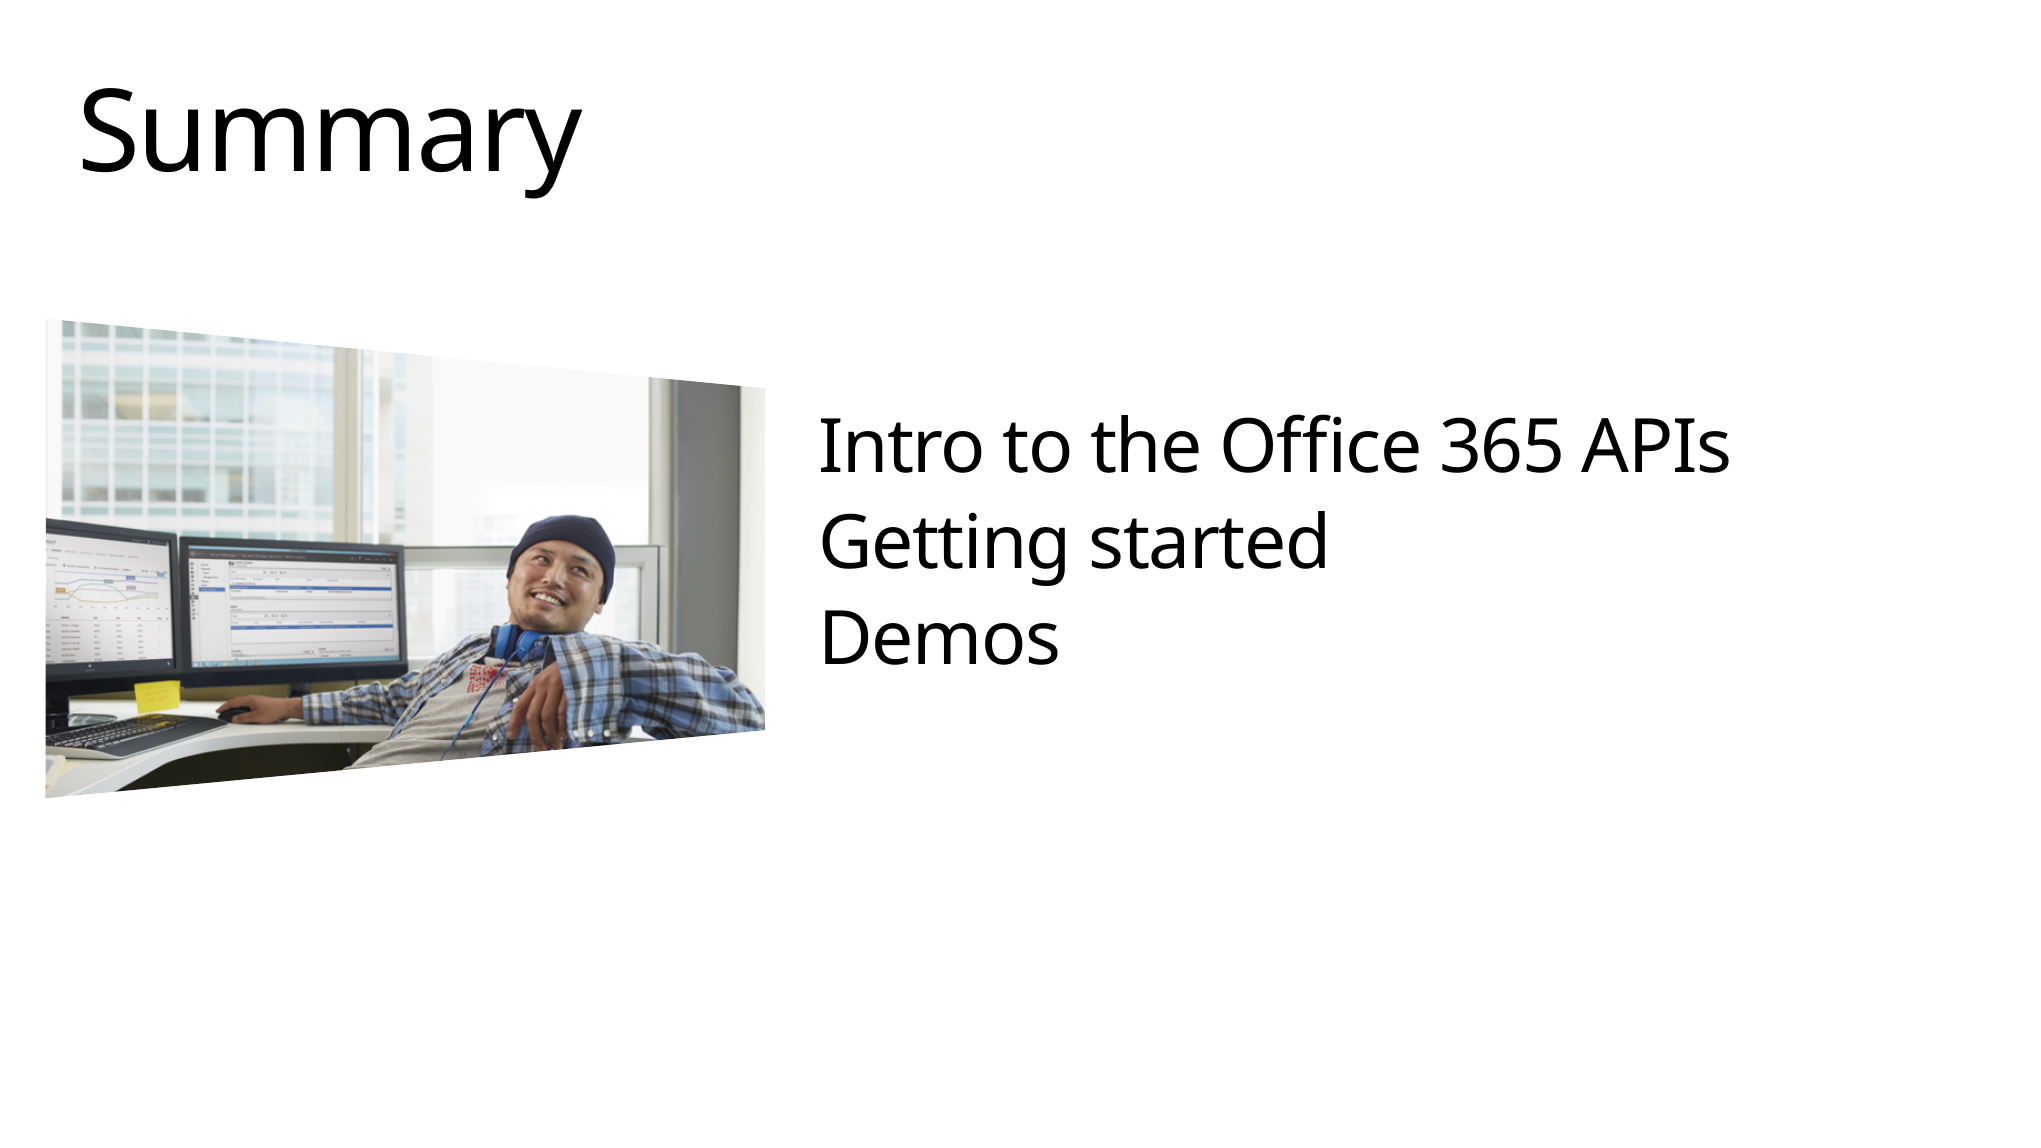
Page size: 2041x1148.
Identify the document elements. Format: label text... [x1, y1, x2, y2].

picture [45, 318, 766, 799]
list Intro to the Office 365 APIs Getting started Demos [788, 303, 1988, 786]
title Summary [47, 48, 1914, 174]
